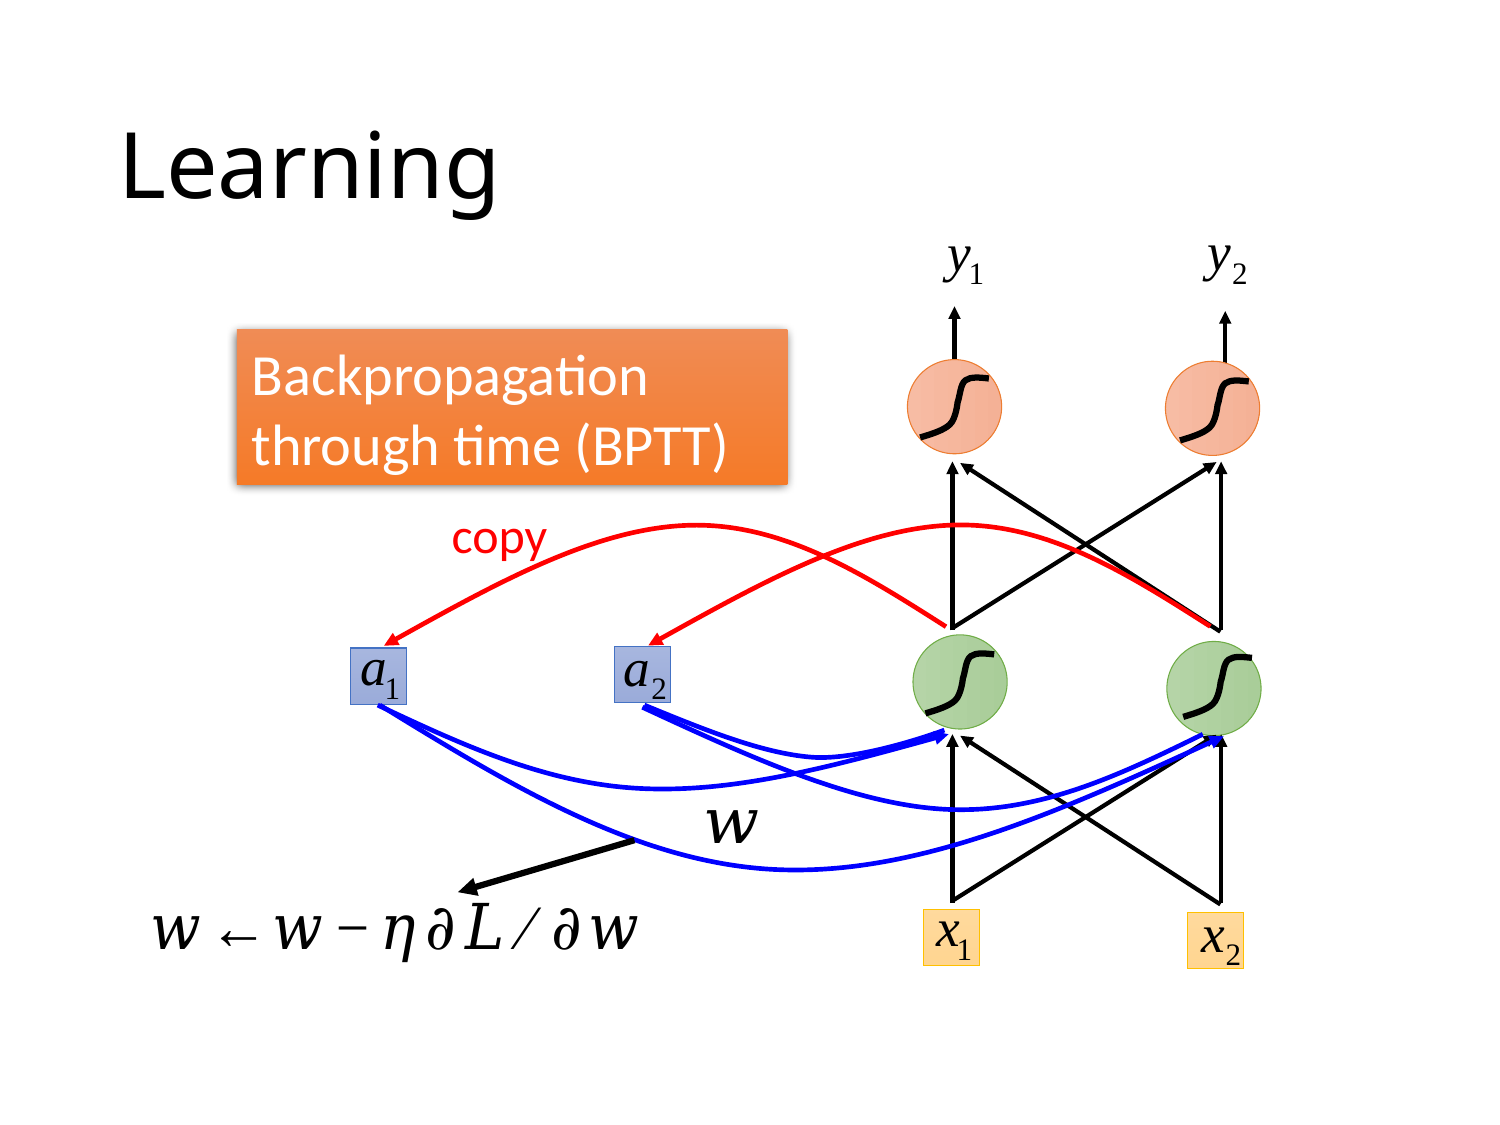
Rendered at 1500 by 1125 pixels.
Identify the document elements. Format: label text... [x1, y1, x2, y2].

text_box [670, 523, 1001, 645]
text_box [919, 376, 989, 439]
text_box [906, 360, 1003, 455]
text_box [1001, 685, 1172, 954]
text_box [1172, 734, 1224, 762]
text_box [1166, 640, 1262, 736]
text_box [934, 217, 993, 294]
text_box [1182, 655, 1253, 718]
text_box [457, 840, 635, 893]
text_box [925, 652, 995, 715]
text_box Backpropagation through time (BPTT) [236, 329, 788, 485]
text_box [1172, 601, 1211, 628]
text_box [384, 706, 1001, 872]
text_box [1001, 412, 1172, 682]
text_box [614, 632, 679, 709]
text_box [1187, 898, 1249, 975]
text_box [643, 709, 1001, 728]
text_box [1194, 217, 1257, 294]
text_box [406, 524, 823, 645]
text_box copy [436, 495, 596, 571]
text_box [923, 893, 980, 970]
text_box [1195, 360, 1230, 364]
text_box [912, 635, 1008, 723]
text_box [1164, 365, 1261, 456]
text_box [1179, 379, 1249, 442]
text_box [350, 632, 407, 709]
title Learning [103, 59, 1397, 278]
